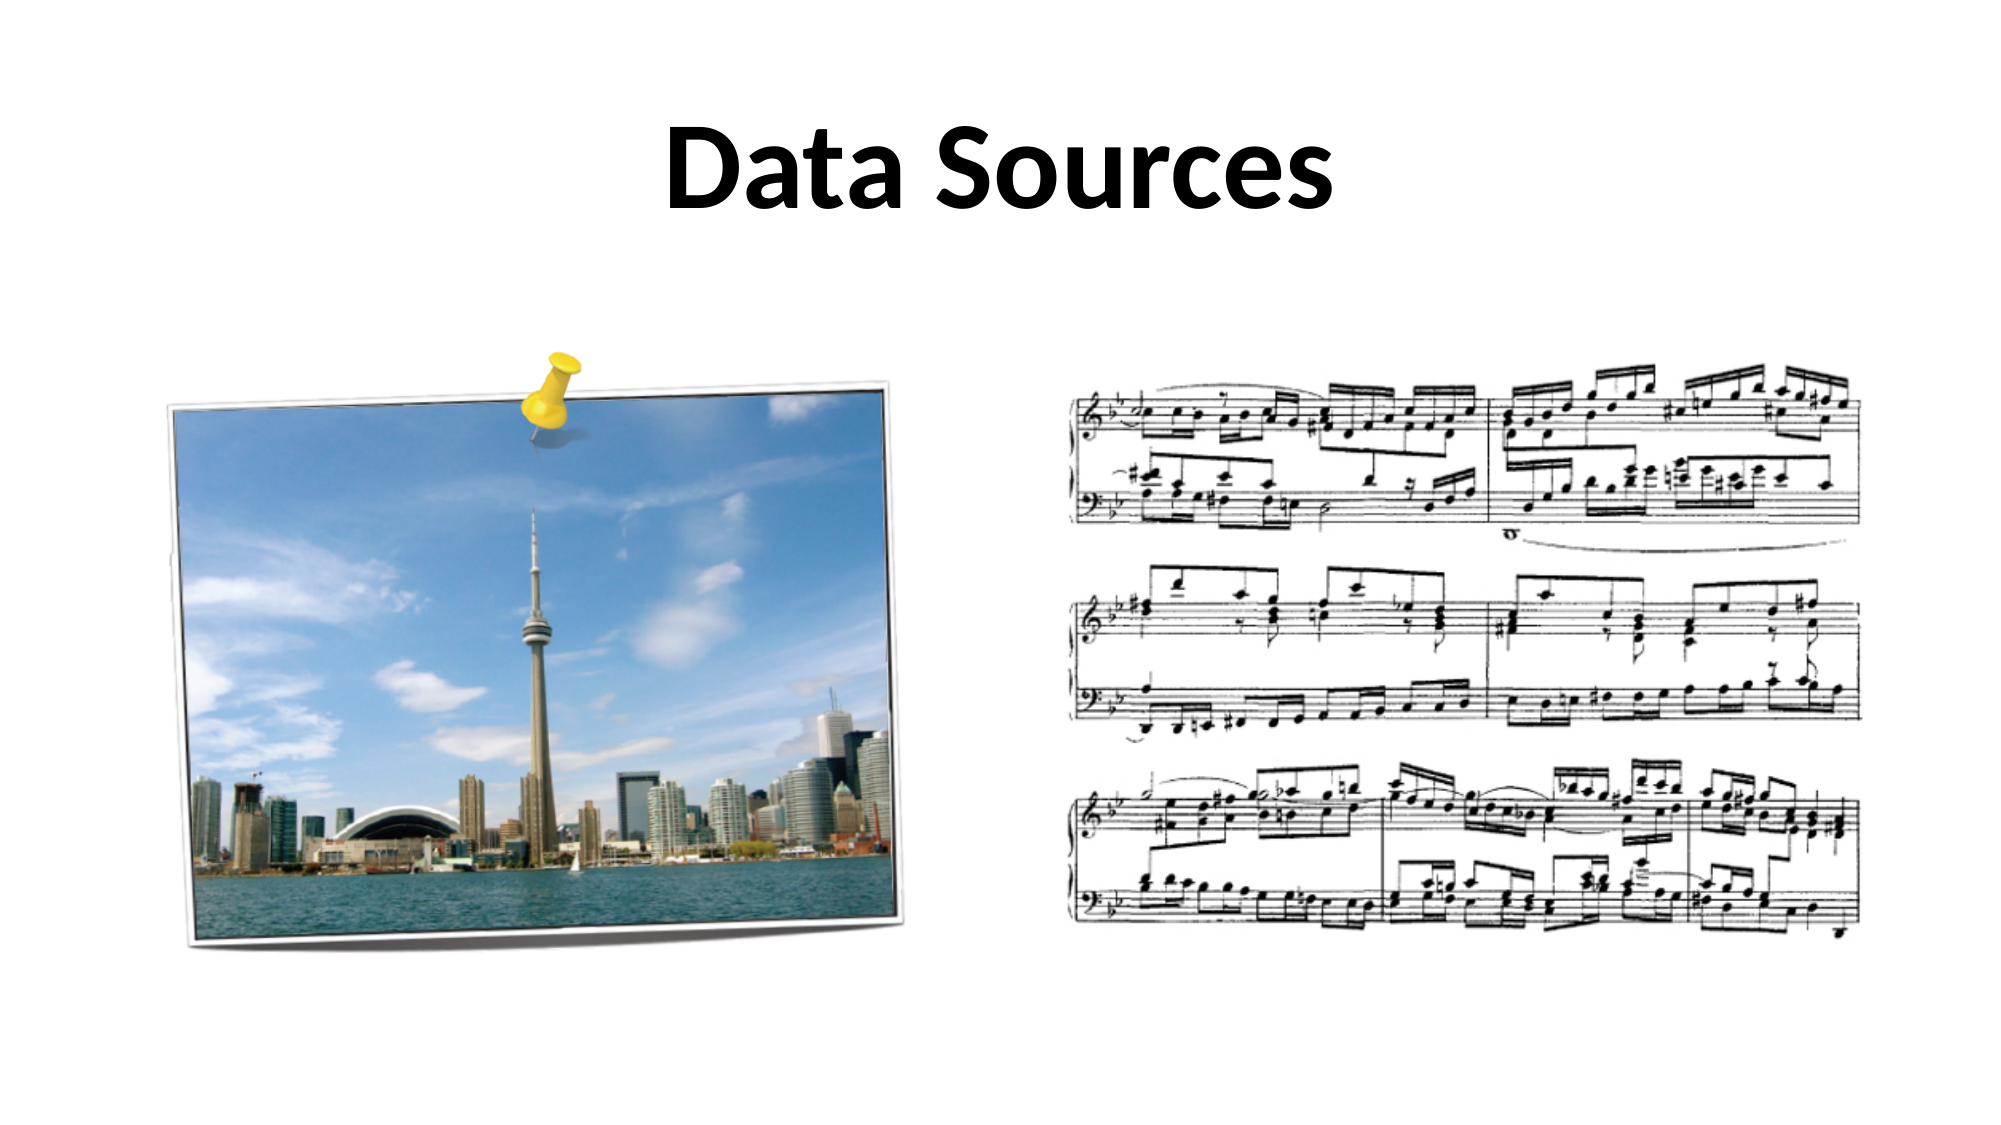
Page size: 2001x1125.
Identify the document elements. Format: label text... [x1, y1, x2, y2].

picture [137, 330, 950, 972]
picture [1065, 350, 1863, 952]
title Data Sources [137, 59, 1863, 278]
